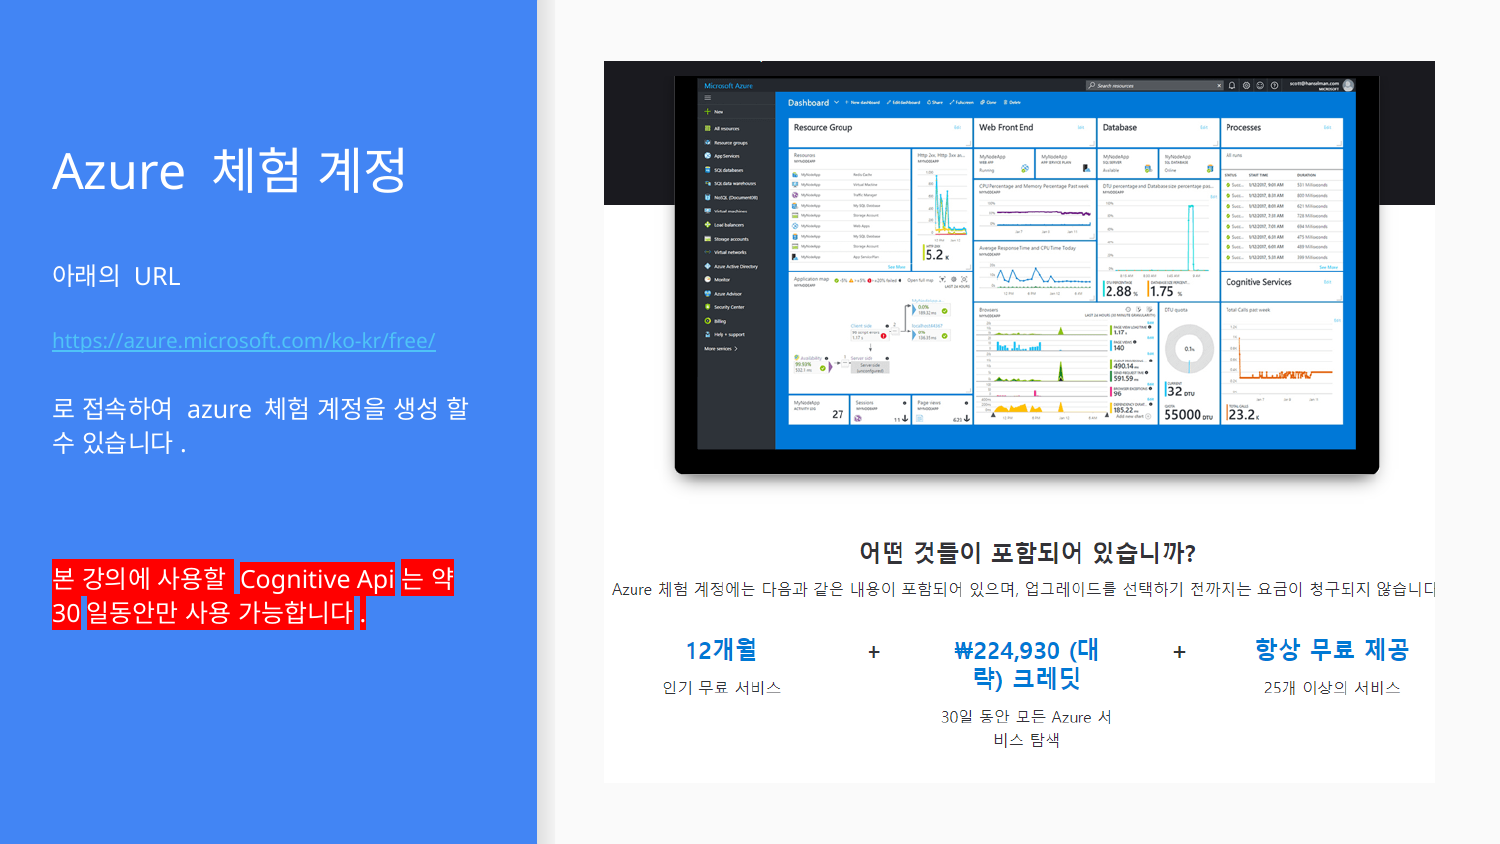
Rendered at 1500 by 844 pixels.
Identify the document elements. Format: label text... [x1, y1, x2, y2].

list 아래의 URL https://azure.microsoft.com/ko-kr/free/ 로 접속하여 azure 체험 계정을 생성 할 수 있습니다. 본 강의에 사용할 Cognitive Api는 약 30일동안만 사용 가능합니다. [37, 240, 498, 760]
picture [604, 61, 1435, 783]
title Azure 체험 계정 [37, 58, 498, 216]
